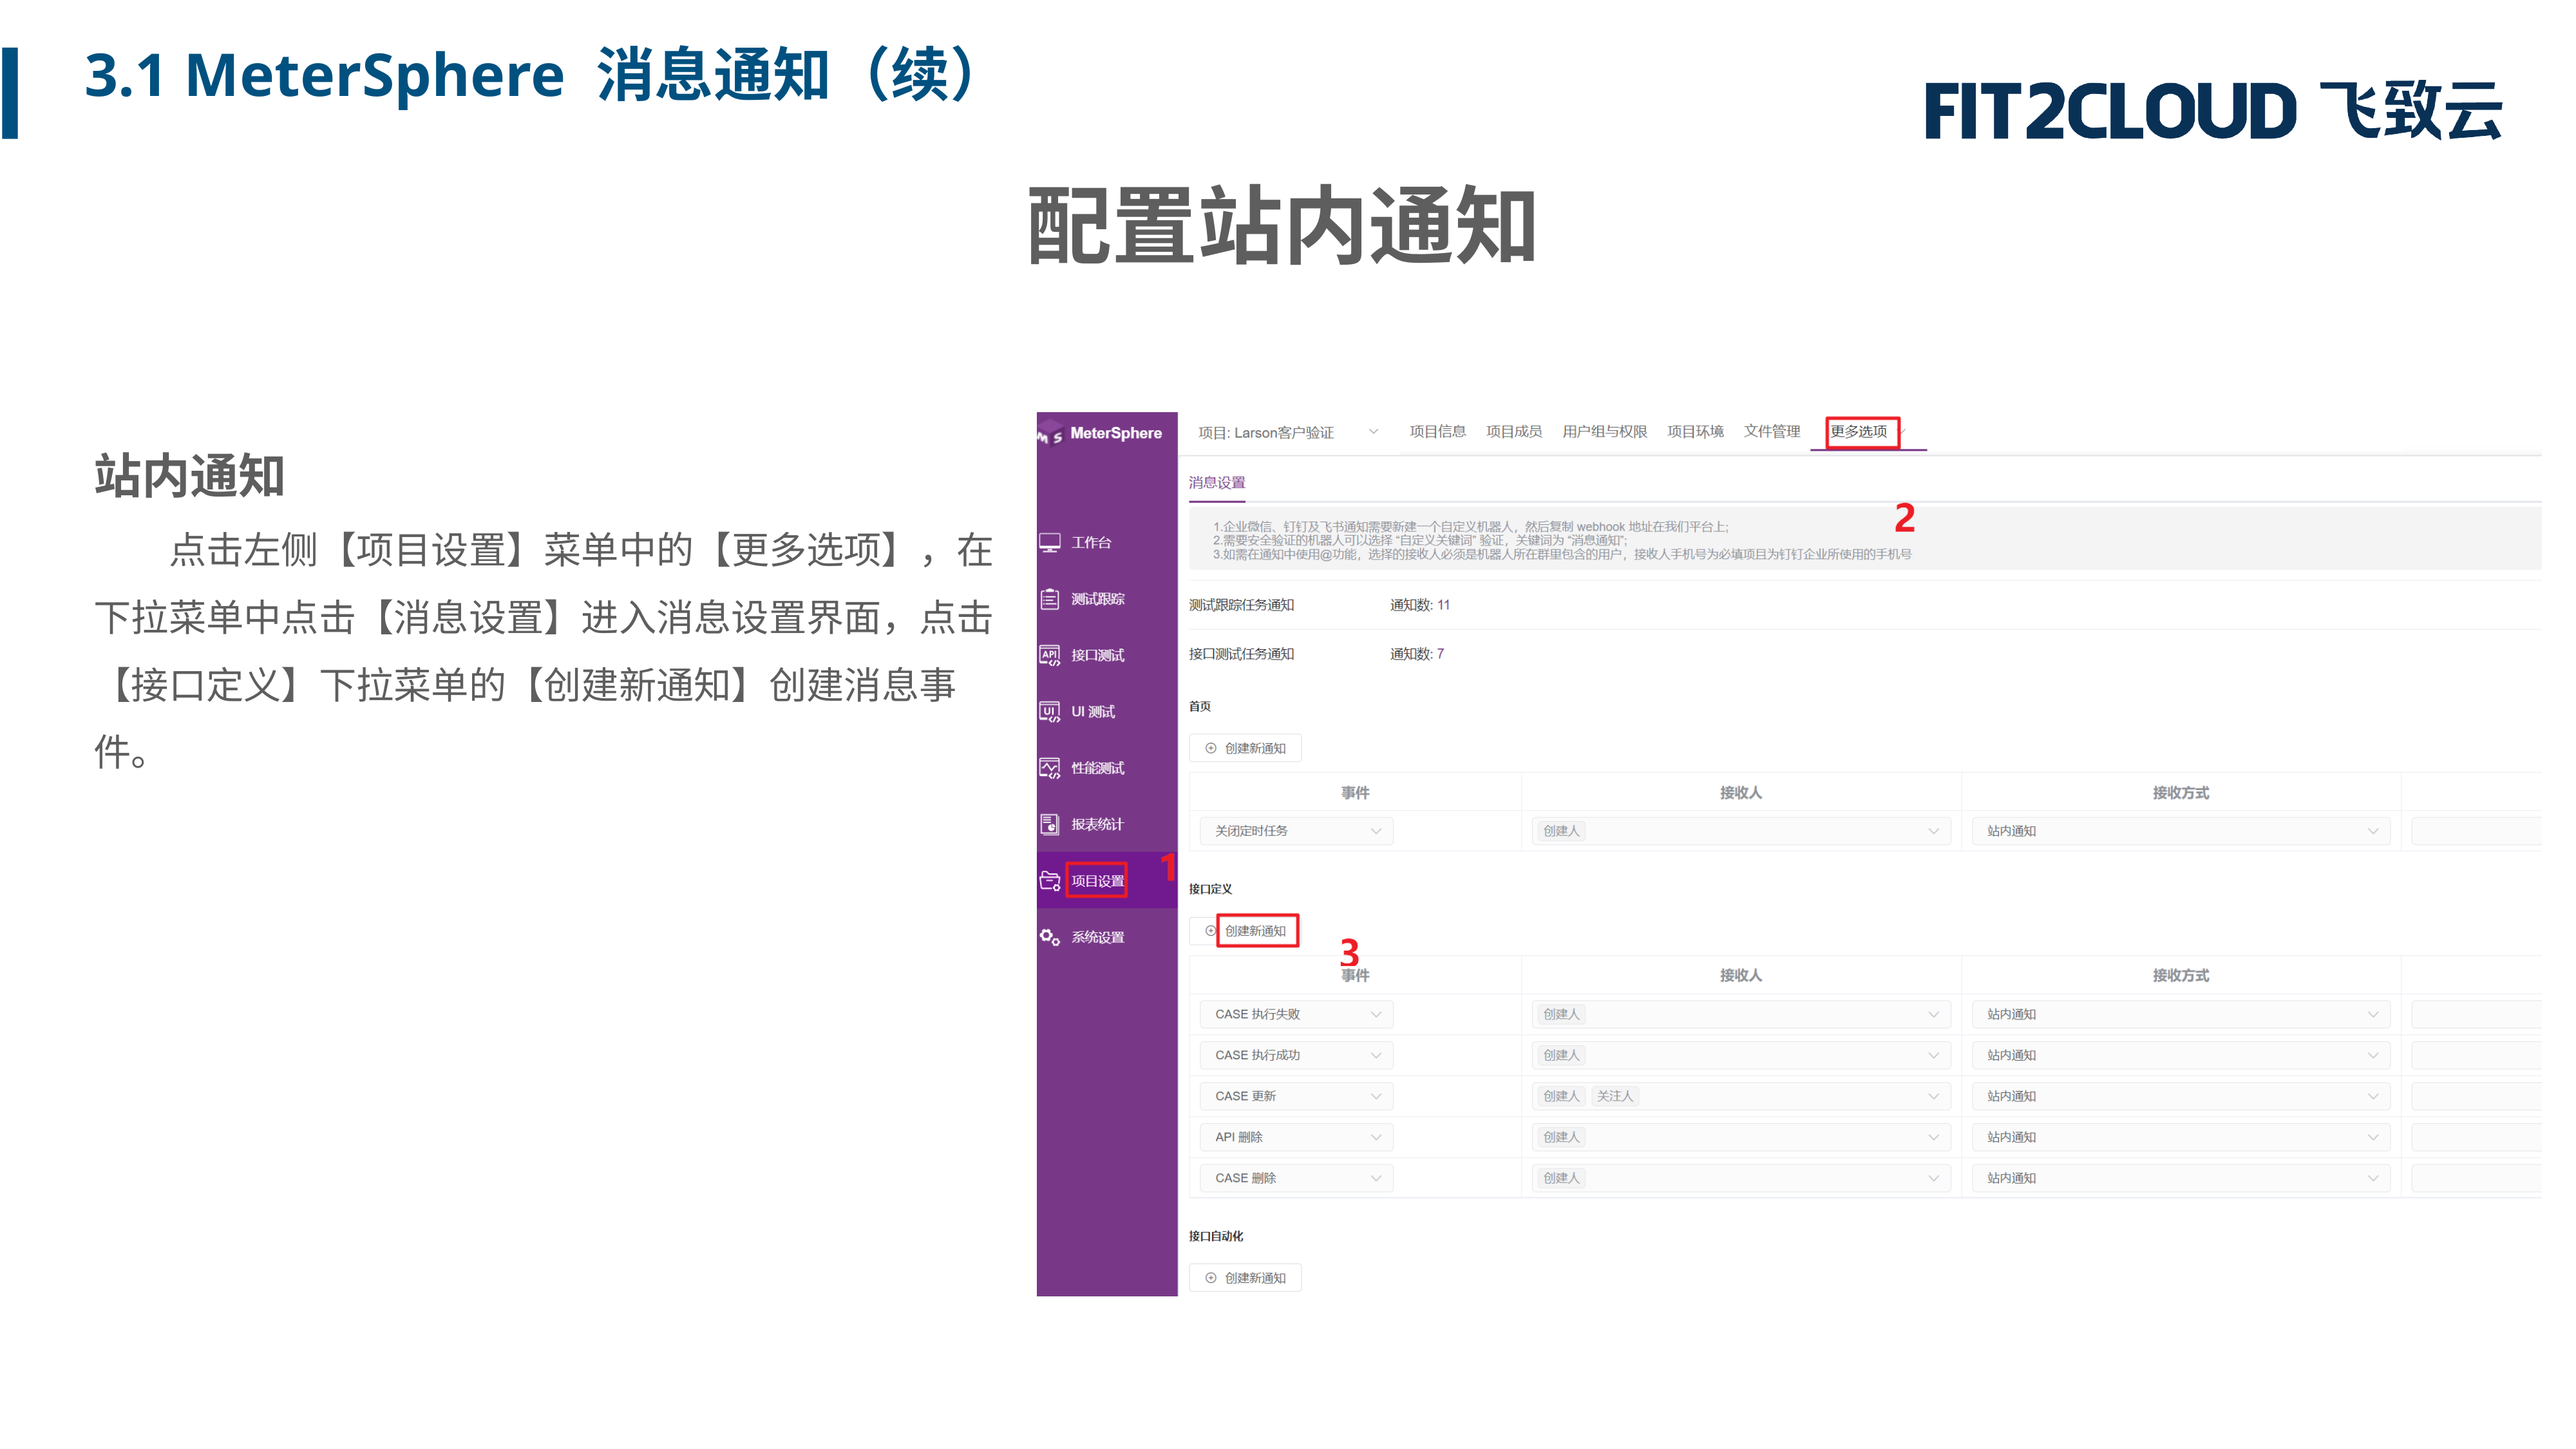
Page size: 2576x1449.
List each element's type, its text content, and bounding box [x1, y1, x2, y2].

text_box [2, 47, 18, 139]
picture [1926, 80, 2503, 140]
text_box 配置站内通知 [0, 162, 2571, 284]
text_box 站内通知 点击左侧【项目设置】菜单中的【更多选项】，在下拉菜单中点击【消息设置】进入消息设置界面，点击【接口定义】下拉菜单的【创建新通知】创建消息事件。 [86, 336, 1016, 854]
text_box 3.1 MeterSphere 消息通知（续） [71, 40, 1125, 173]
picture [1036, 412, 2542, 1296]
